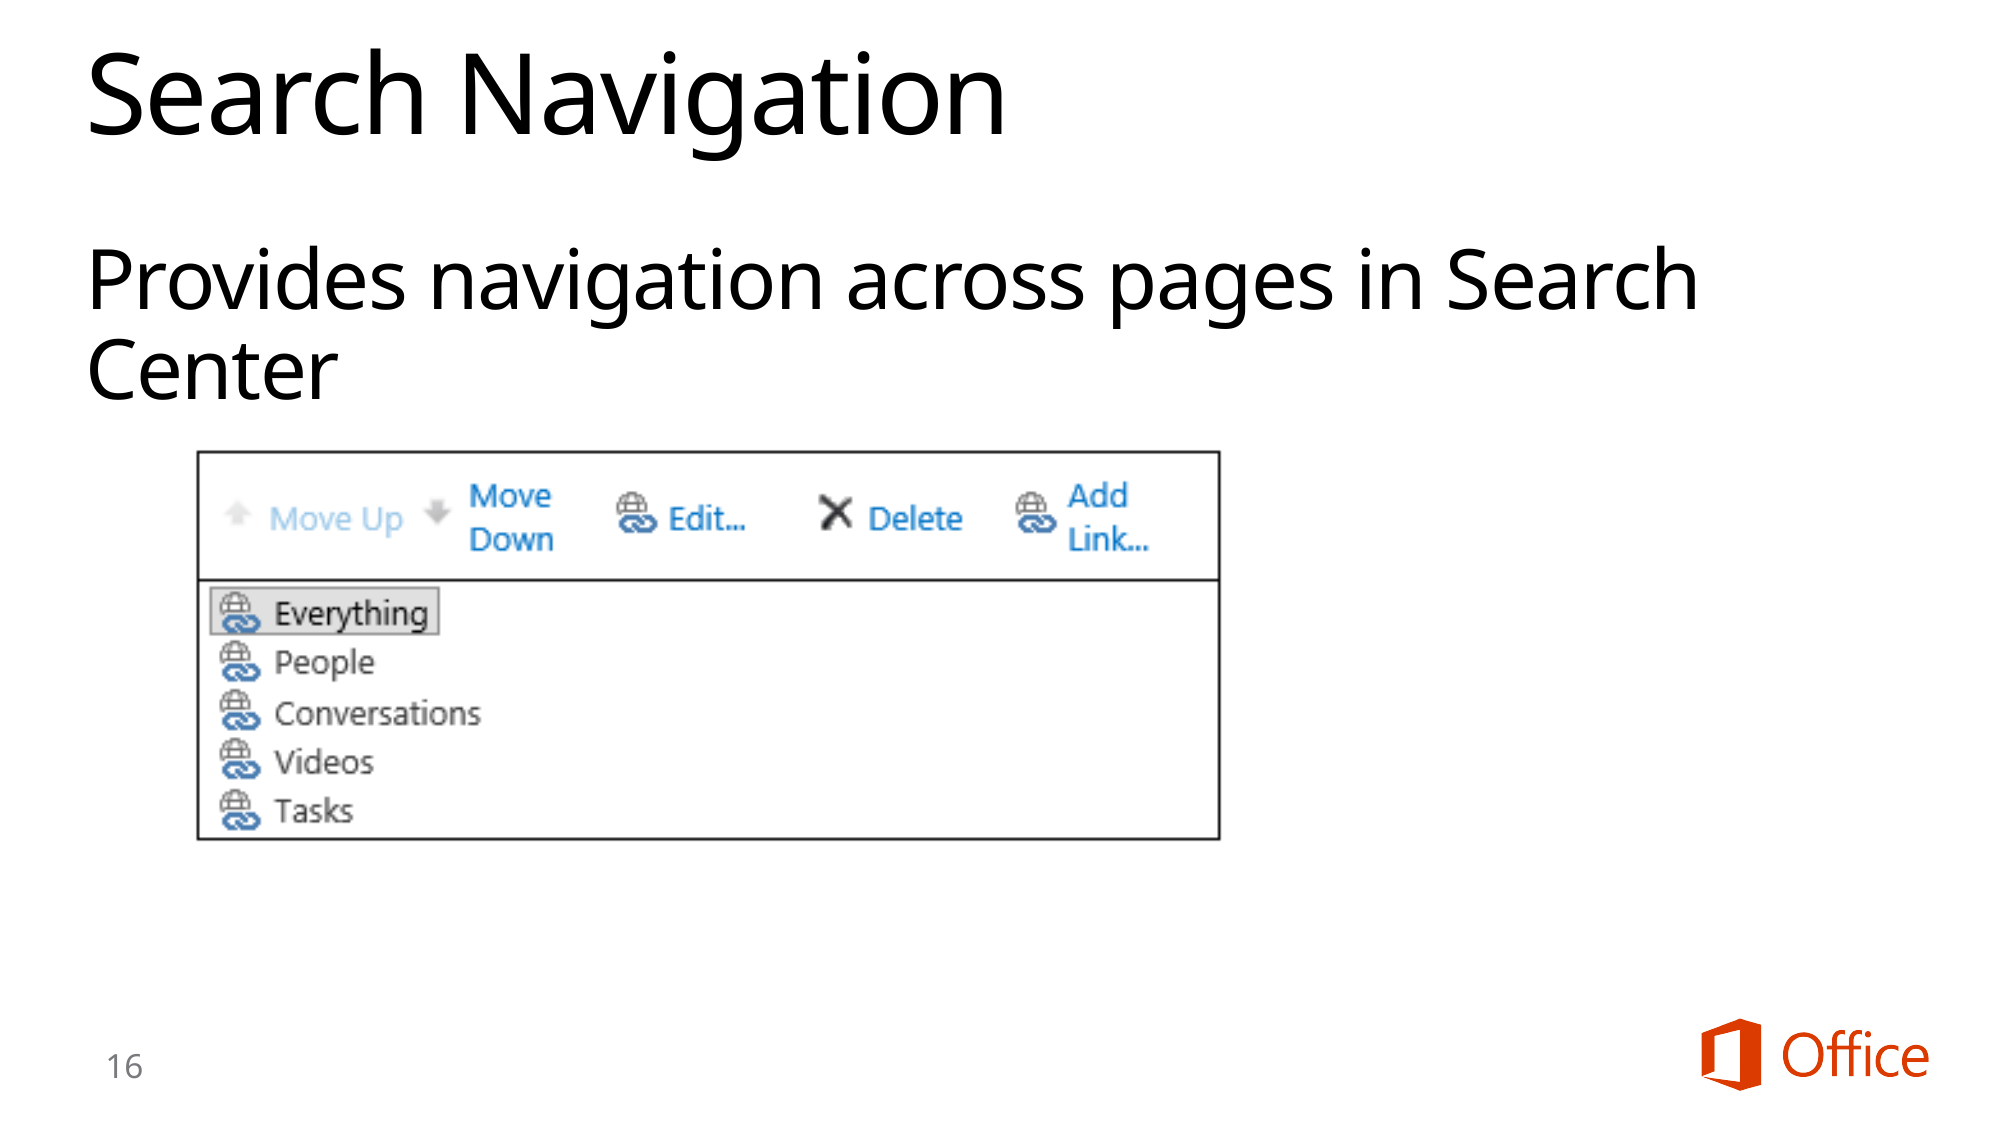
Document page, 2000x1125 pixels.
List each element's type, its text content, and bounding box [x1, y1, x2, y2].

list Provides navigation across pages in Search Center [85, 237, 1914, 382]
title Search Navigation [85, 37, 1914, 161]
slide_number 16 [85, 1049, 178, 1086]
picture [1670, 987, 1960, 1122]
picture [177, 431, 1230, 854]
